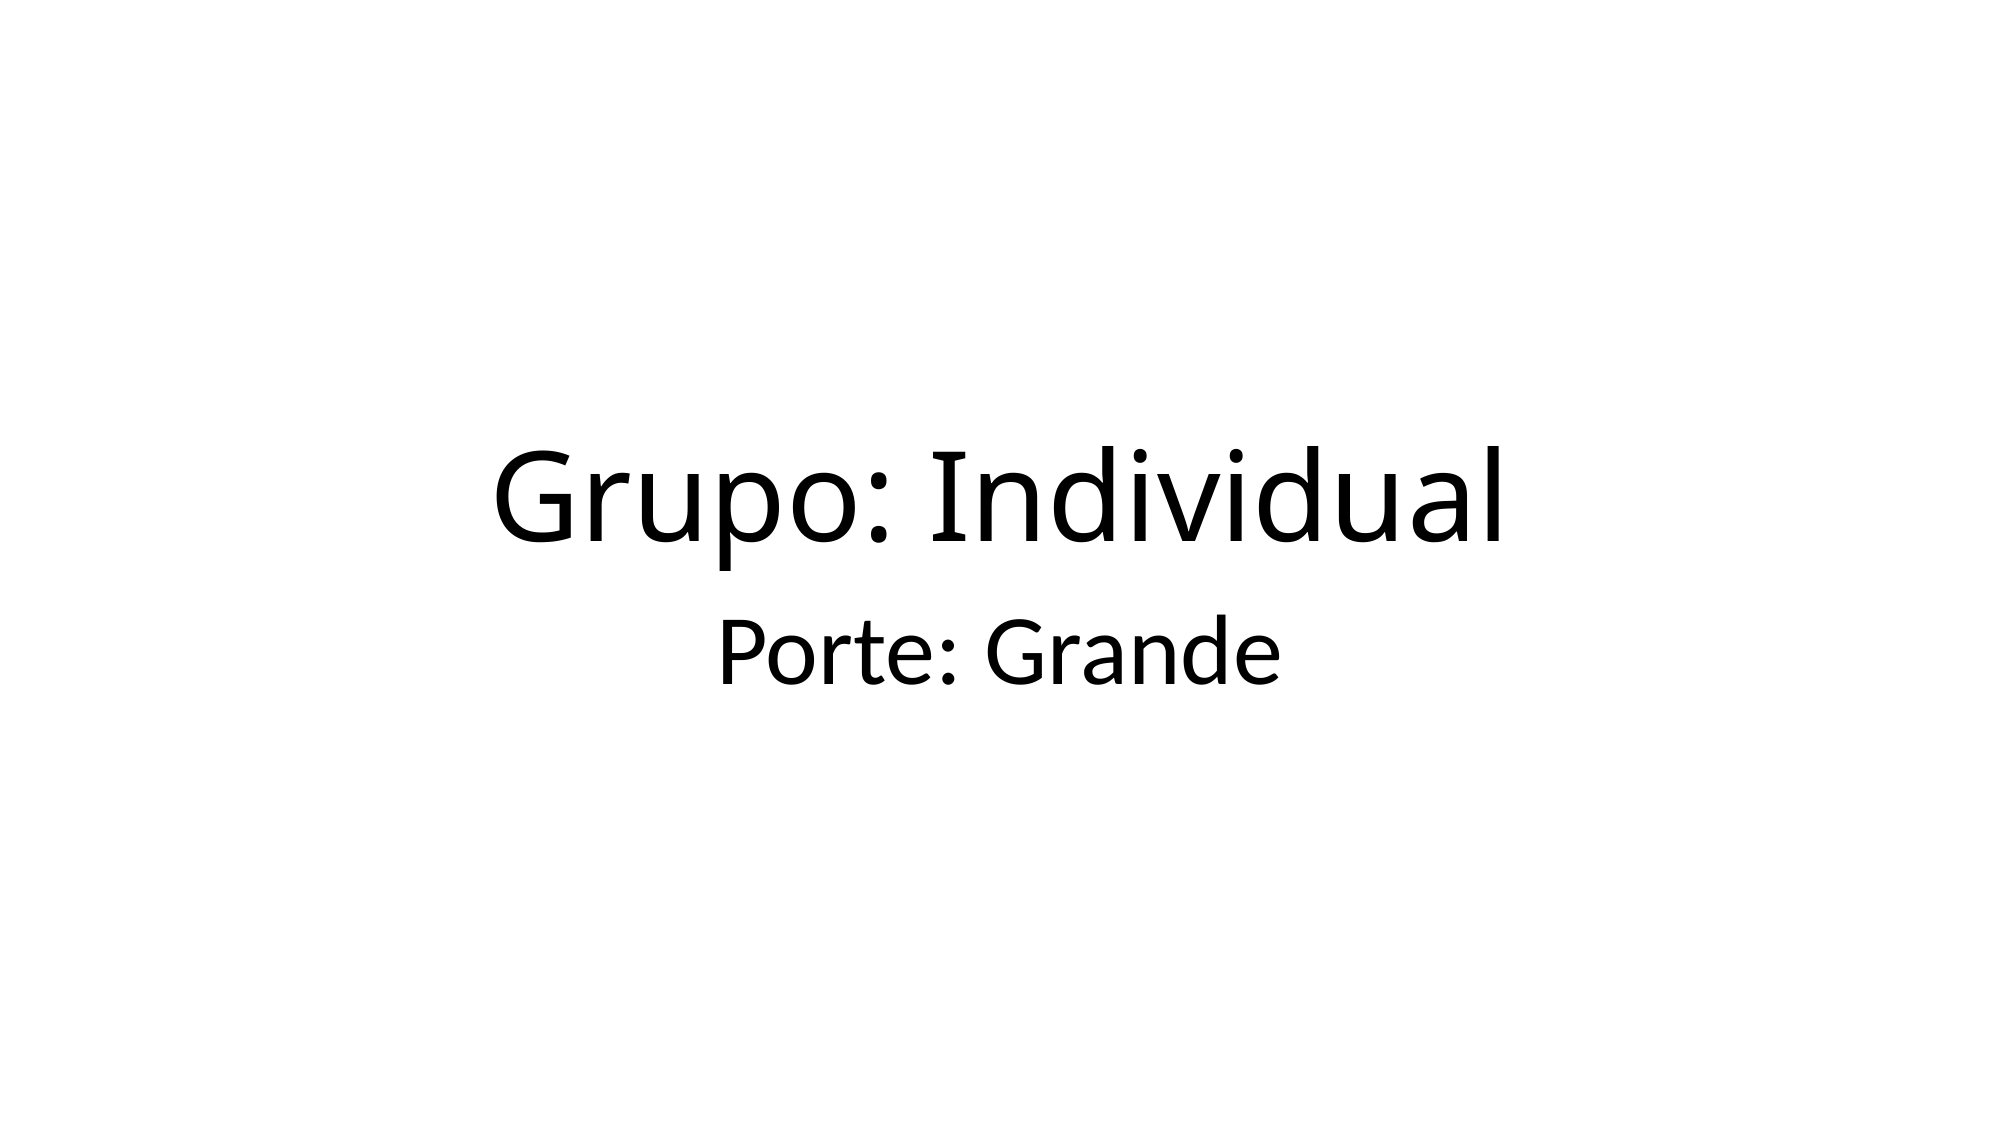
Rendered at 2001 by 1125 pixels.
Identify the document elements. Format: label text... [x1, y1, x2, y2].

title Grupo: Individual [249, 184, 1750, 576]
subtitle Porte: Grande [249, 590, 1750, 863]
